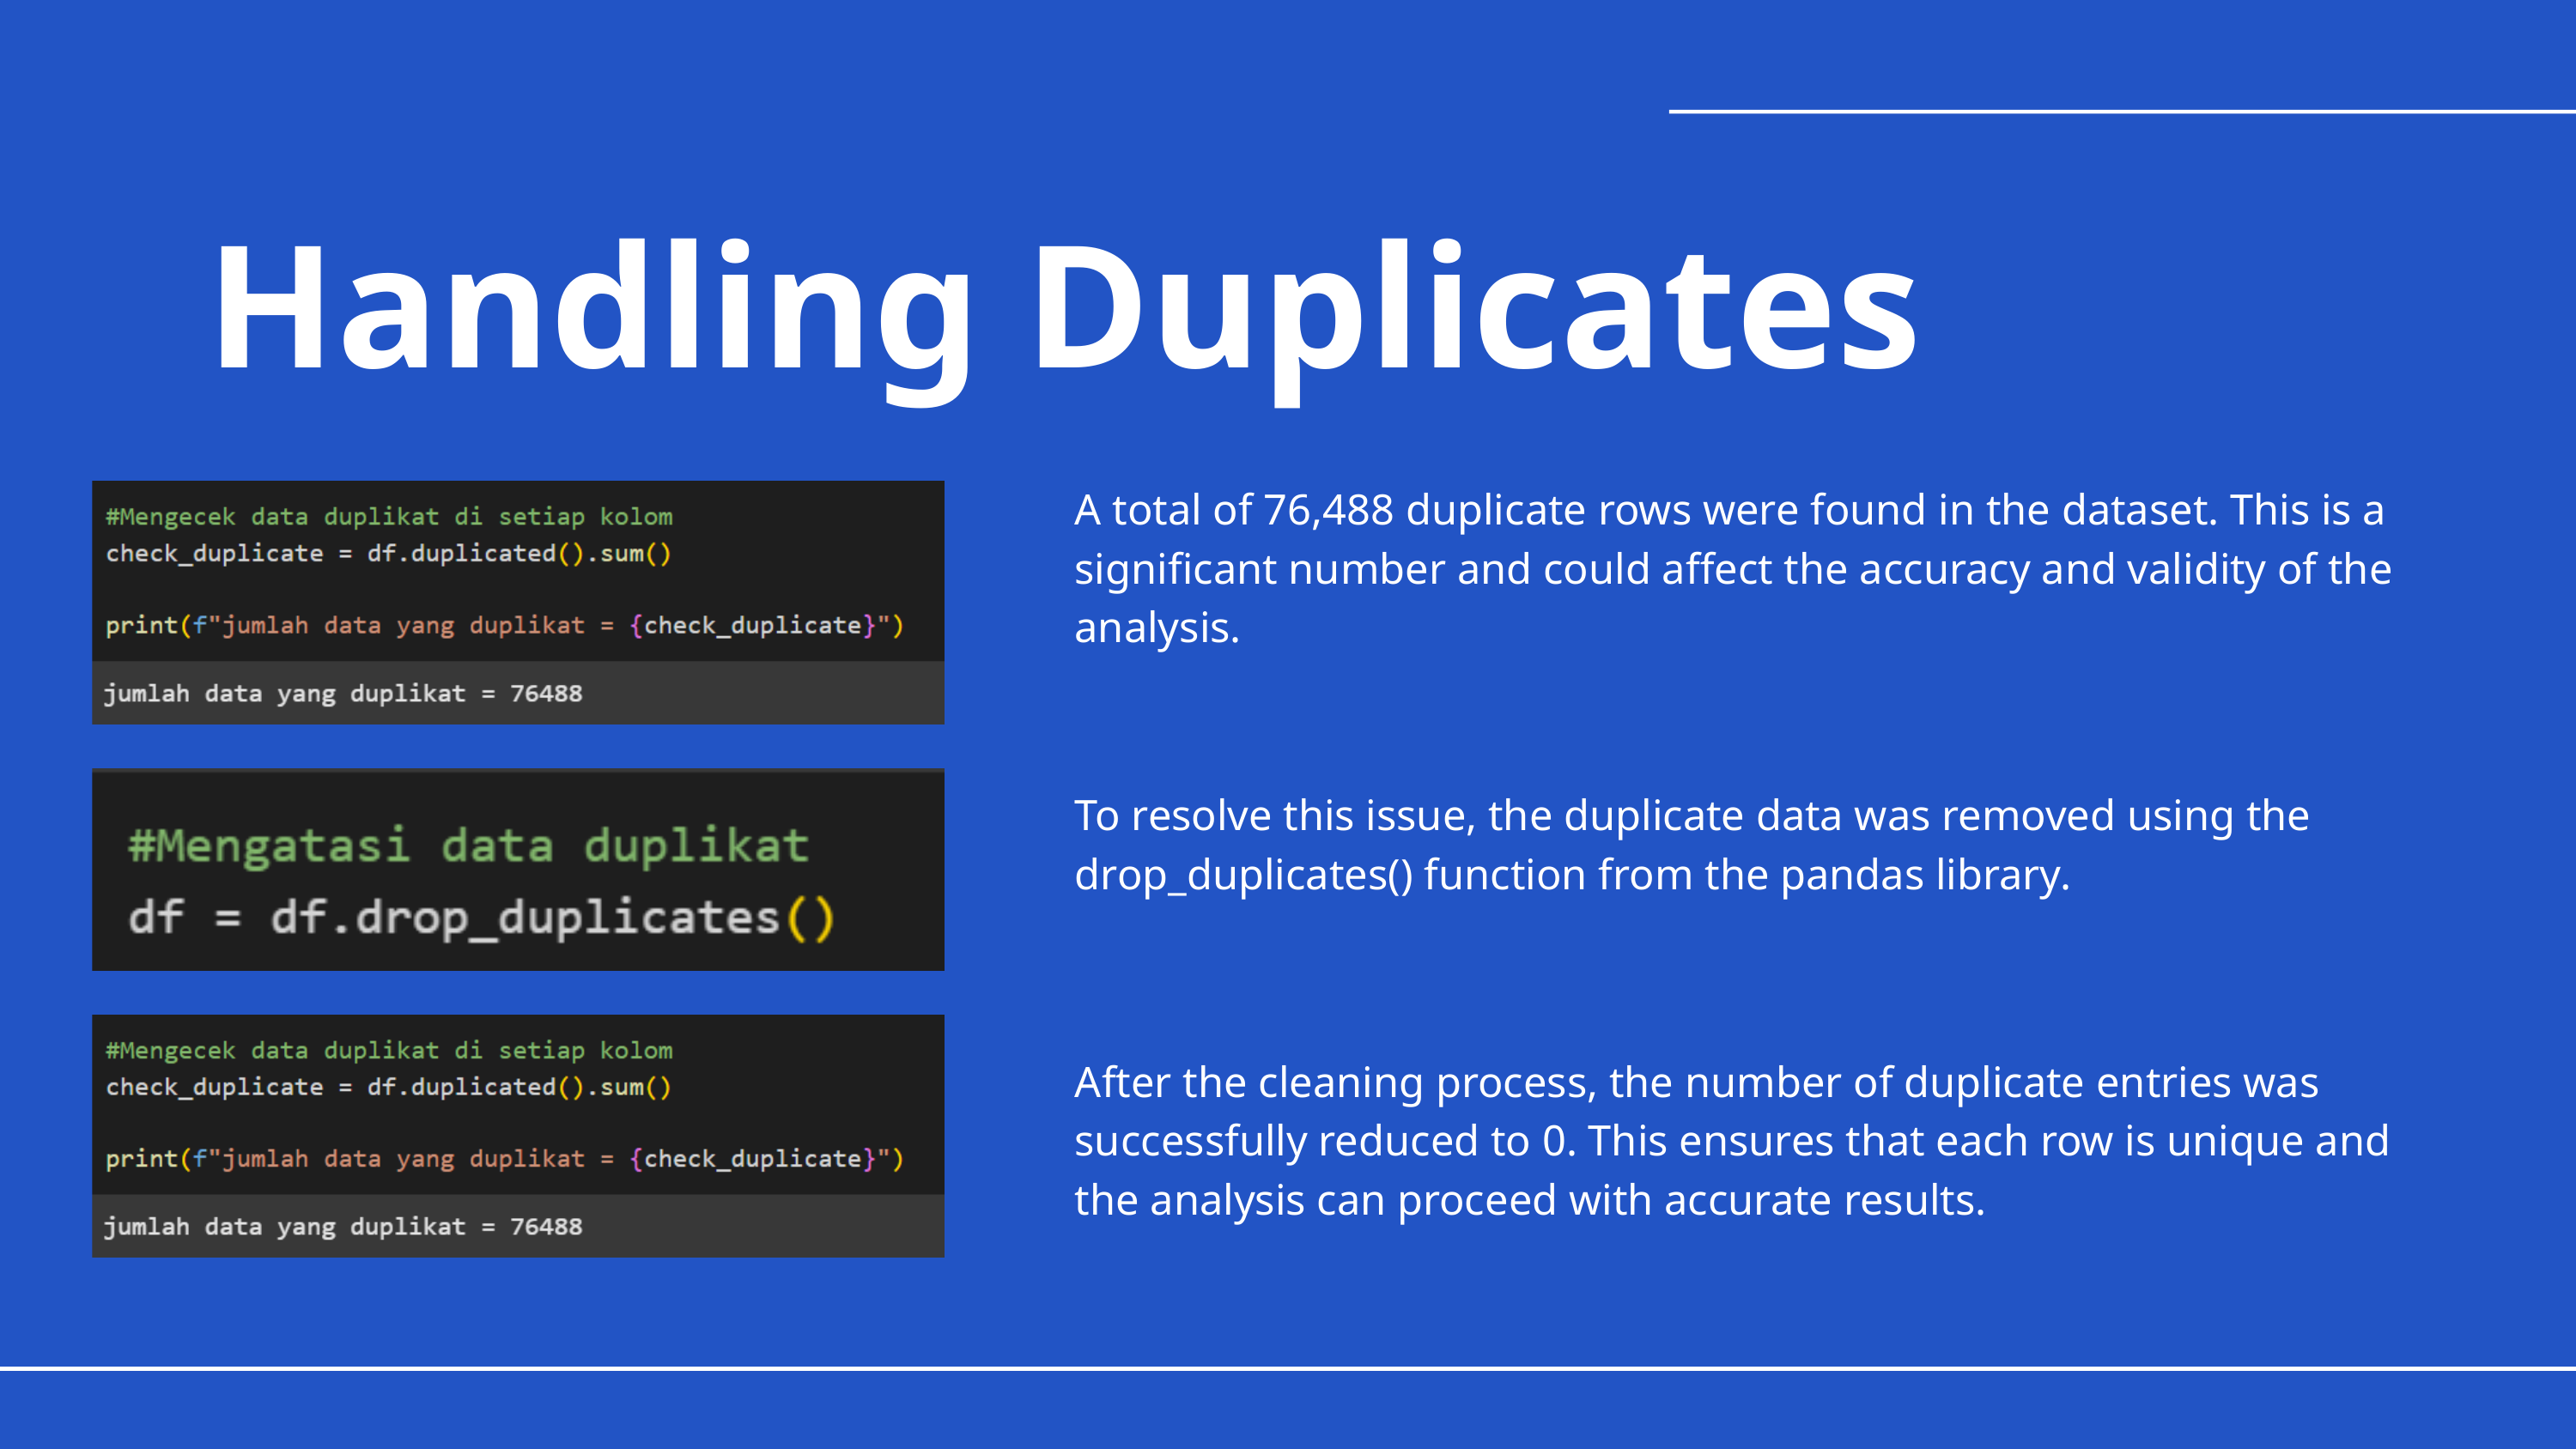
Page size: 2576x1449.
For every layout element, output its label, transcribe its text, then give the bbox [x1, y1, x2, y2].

text_box After the cleaning process, the number of duplicate entries was successfully reduced to 0. This ensures that each row is unique and the analysis can proceed with accurate results. [1074, 1046, 2420, 1282]
text_box [92, 481, 945, 724]
text_box To resolve this issue, the duplicate data was removed using the drop_duplicates() function from the pandas library. [1074, 780, 2420, 898]
text_box [92, 1015, 945, 1258]
text_box A total of 76,488 duplicate rows were found in the dataset. This is a significant number and could affect the accuracy and validity of the analysis. [1074, 474, 2420, 651]
text_box Handling Duplicates [206, 163, 2041, 402]
text_box [92, 768, 945, 971]
